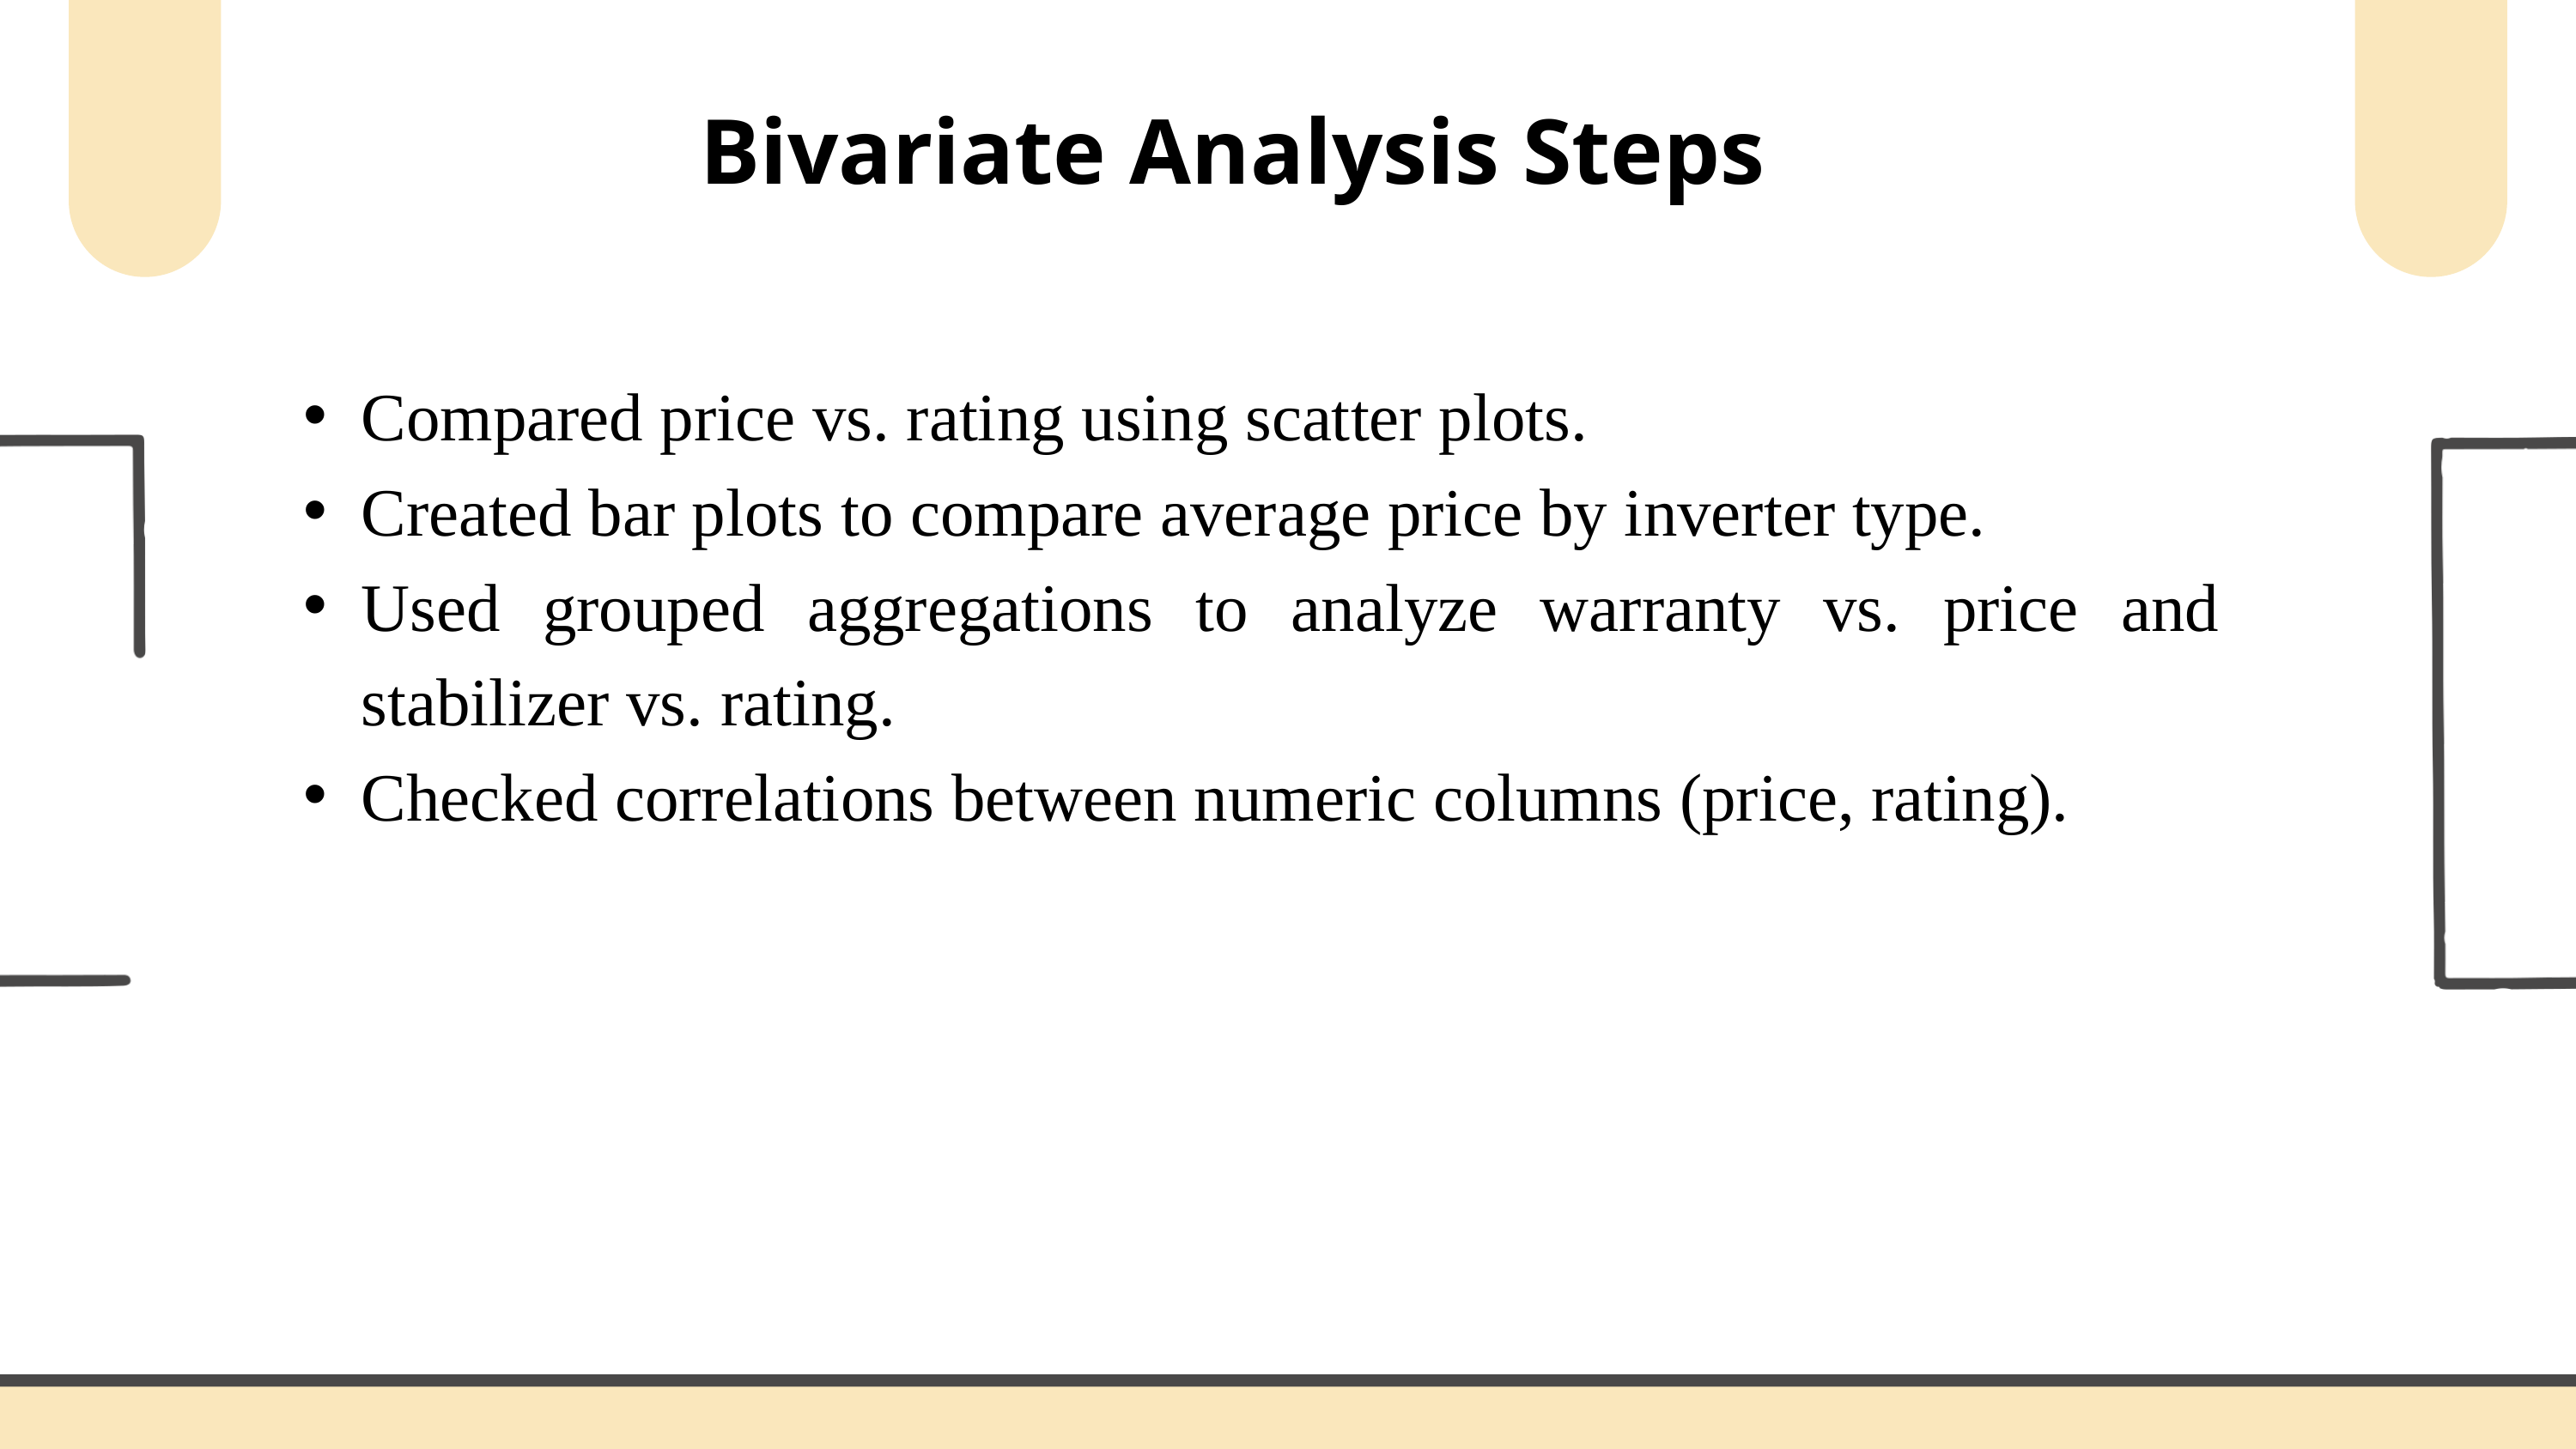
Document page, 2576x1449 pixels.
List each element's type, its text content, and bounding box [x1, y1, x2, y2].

text_box [2431, 434, 2576, 990]
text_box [0, 1379, 2576, 1449]
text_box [68, 0, 222, 277]
text_box Bivariate Analysis Steps [620, 76, 1847, 328]
text_box Compared price vs. rating using scatter plots. Created bar plots to compare average price by inverter type. Used grouped aggregations to analyze warranty vs. price and stabilizer vs. rating. Checked correlations between numeric columns (price, rating). [246, 359, 2221, 930]
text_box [2354, 0, 2508, 277]
text_box [0, 434, 146, 990]
